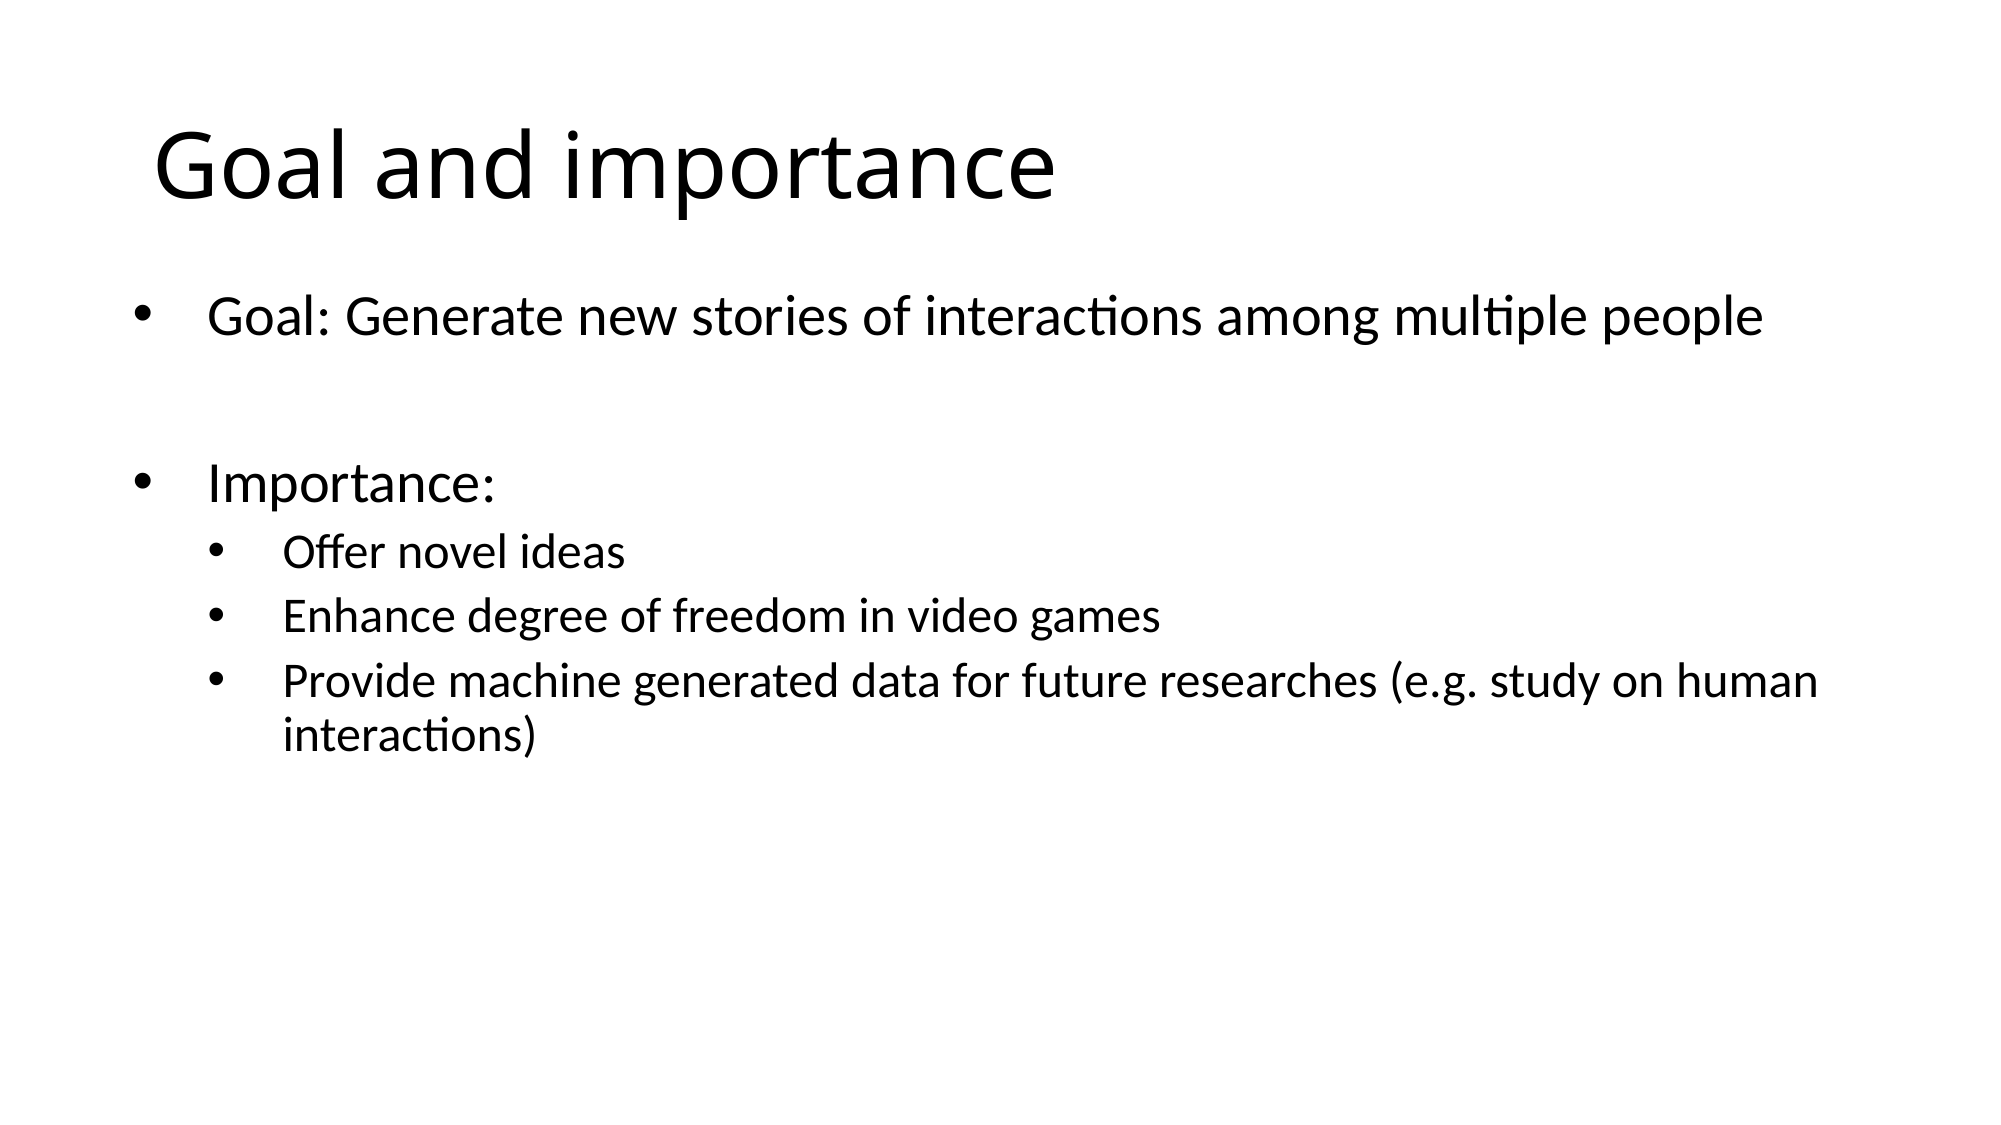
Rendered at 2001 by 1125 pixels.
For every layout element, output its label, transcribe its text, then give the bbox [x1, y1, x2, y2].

list Goal: Generate new stories of interactions among multiple people Importance: Offer novel ideas Enhance degree of freedom in video games Provide machine generated data for future researches (e.g. study on human interactions) [117, 277, 1843, 992]
title Goal and importance [137, 59, 1863, 278]
